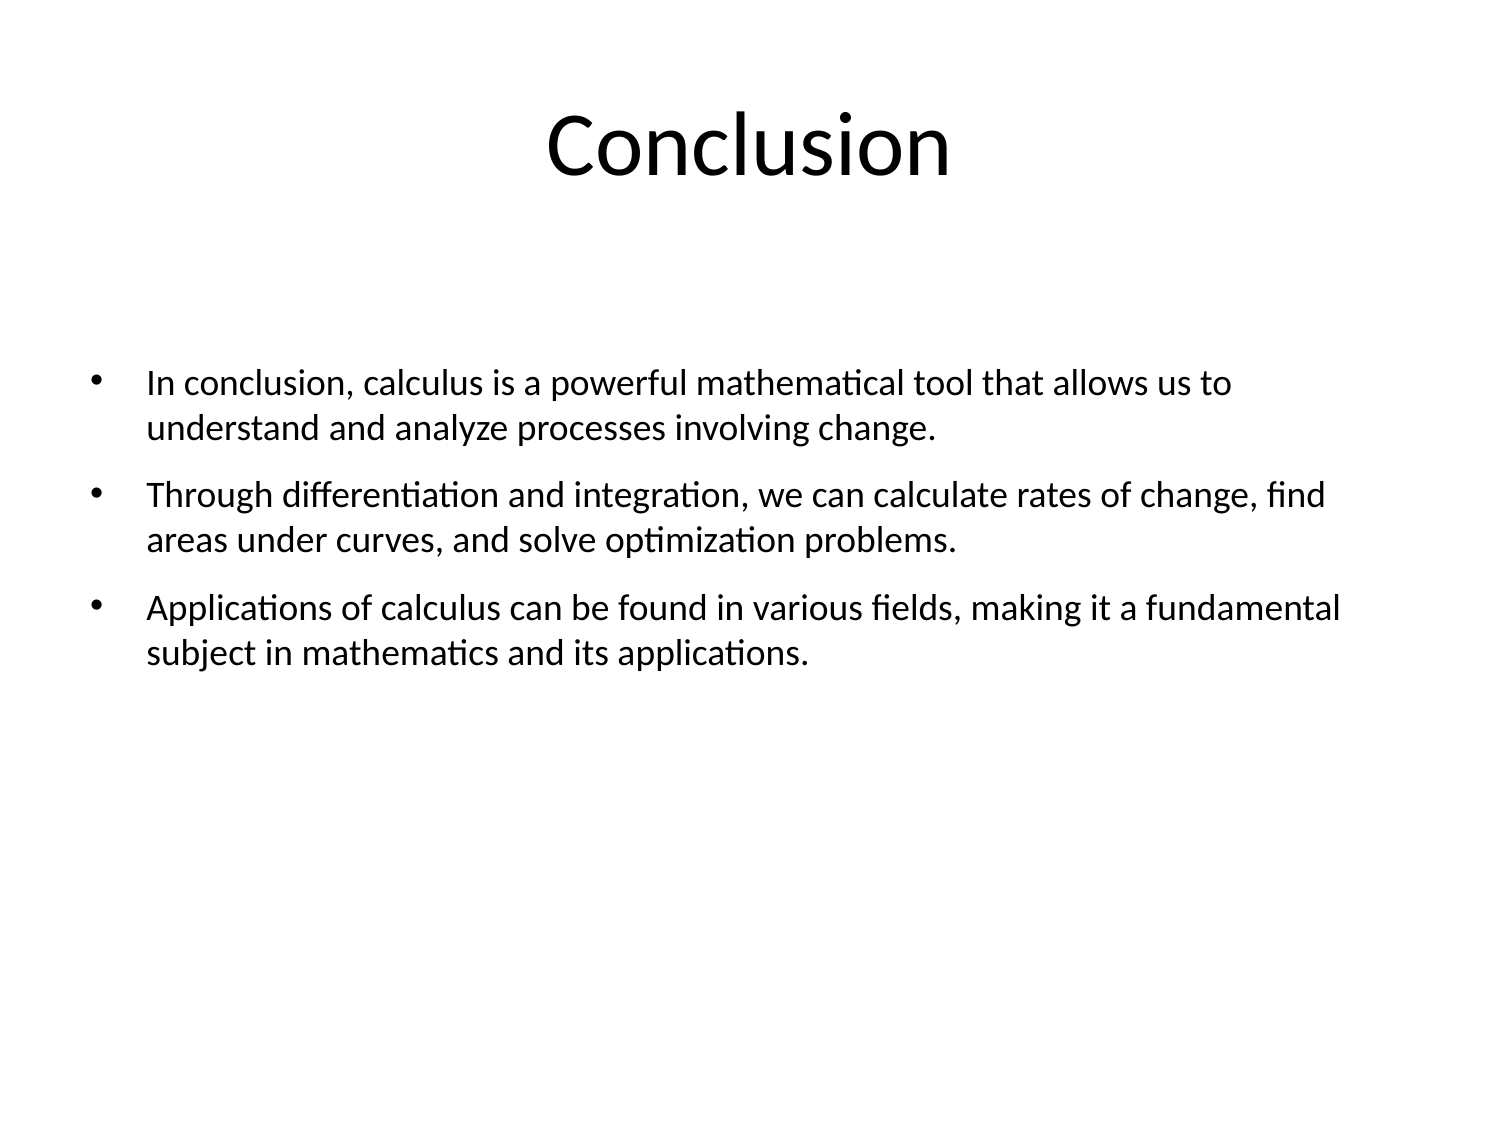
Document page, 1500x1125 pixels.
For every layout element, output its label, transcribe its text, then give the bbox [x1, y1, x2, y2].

list In conclusion, calculus is a powerful mathematical tool that allows us to understand and analyze processes involving change. Through differentiation and integration, we can calculate rates of change, find areas under curves, and solve optimization problems. Applications of calculus can be found in various fields, making it a fundamental subject in mathematics and its applications. [75, 262, 1425, 1005]
title Conclusion [75, 45, 1425, 233]
